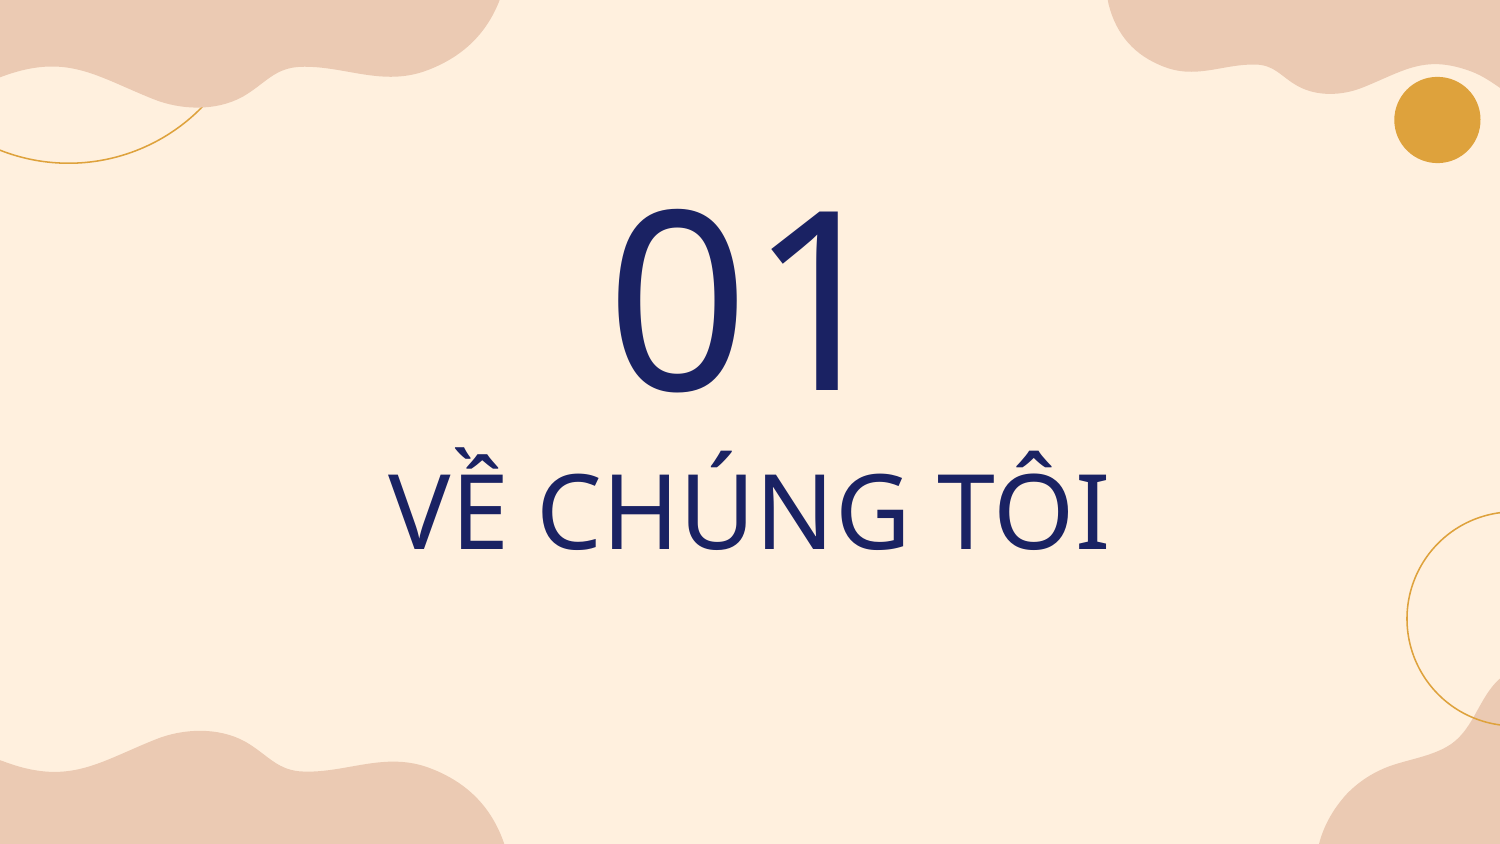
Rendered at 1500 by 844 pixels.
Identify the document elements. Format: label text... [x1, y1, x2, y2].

title 01 [378, 181, 1122, 455]
title VỀ CHÚNG TÔI [293, 455, 1207, 561]
